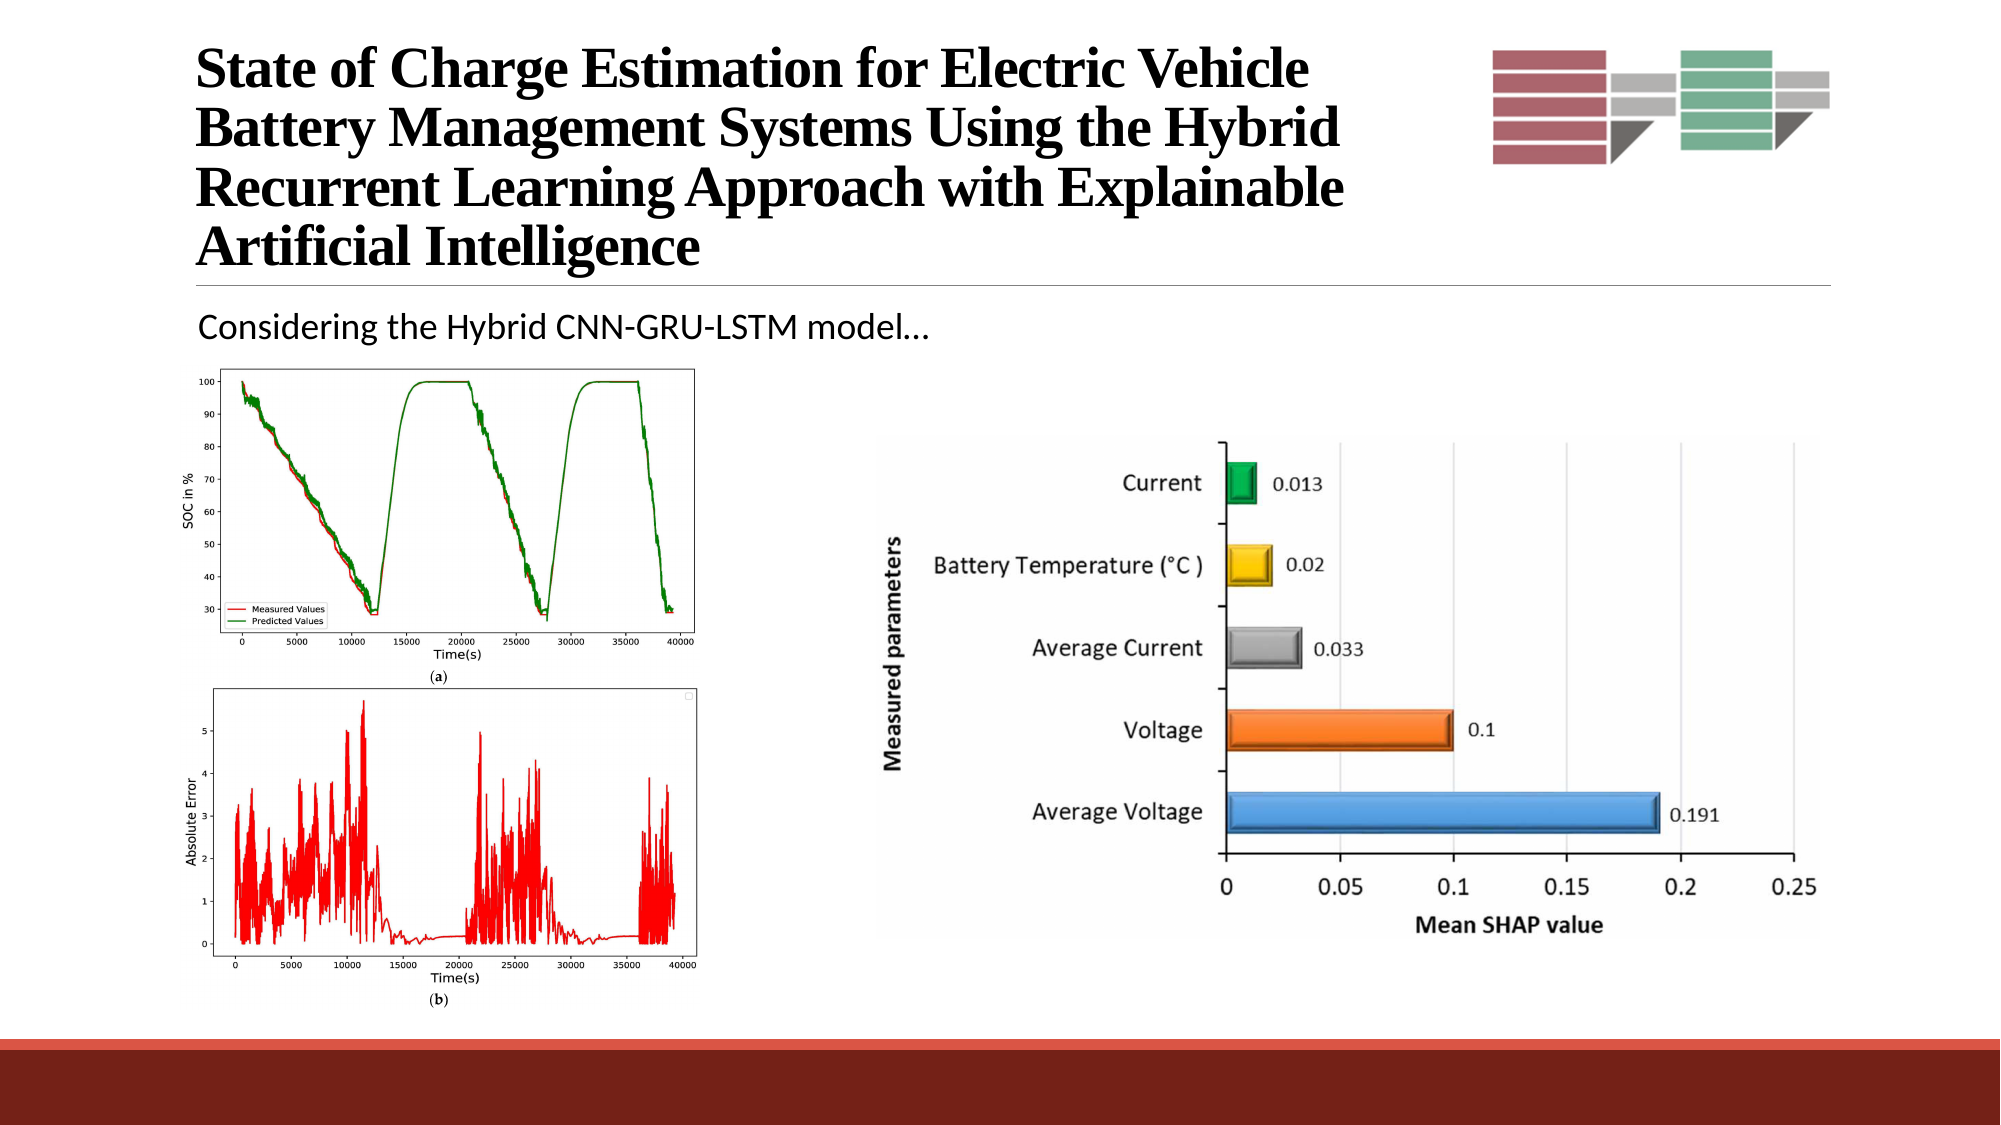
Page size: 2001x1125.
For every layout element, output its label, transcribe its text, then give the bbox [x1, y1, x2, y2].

picture [876, 435, 1821, 940]
picture [179, 364, 700, 1011]
title State of Charge Estimation for Electric Vehicle Battery Management Systems Using the Hybrid Recurrent Learning Approach with Explainable Artificial Intelligence [180, 47, 1494, 285]
text_box Considering the Hybrid CNN-GRU-LSTM model… [183, 294, 954, 355]
